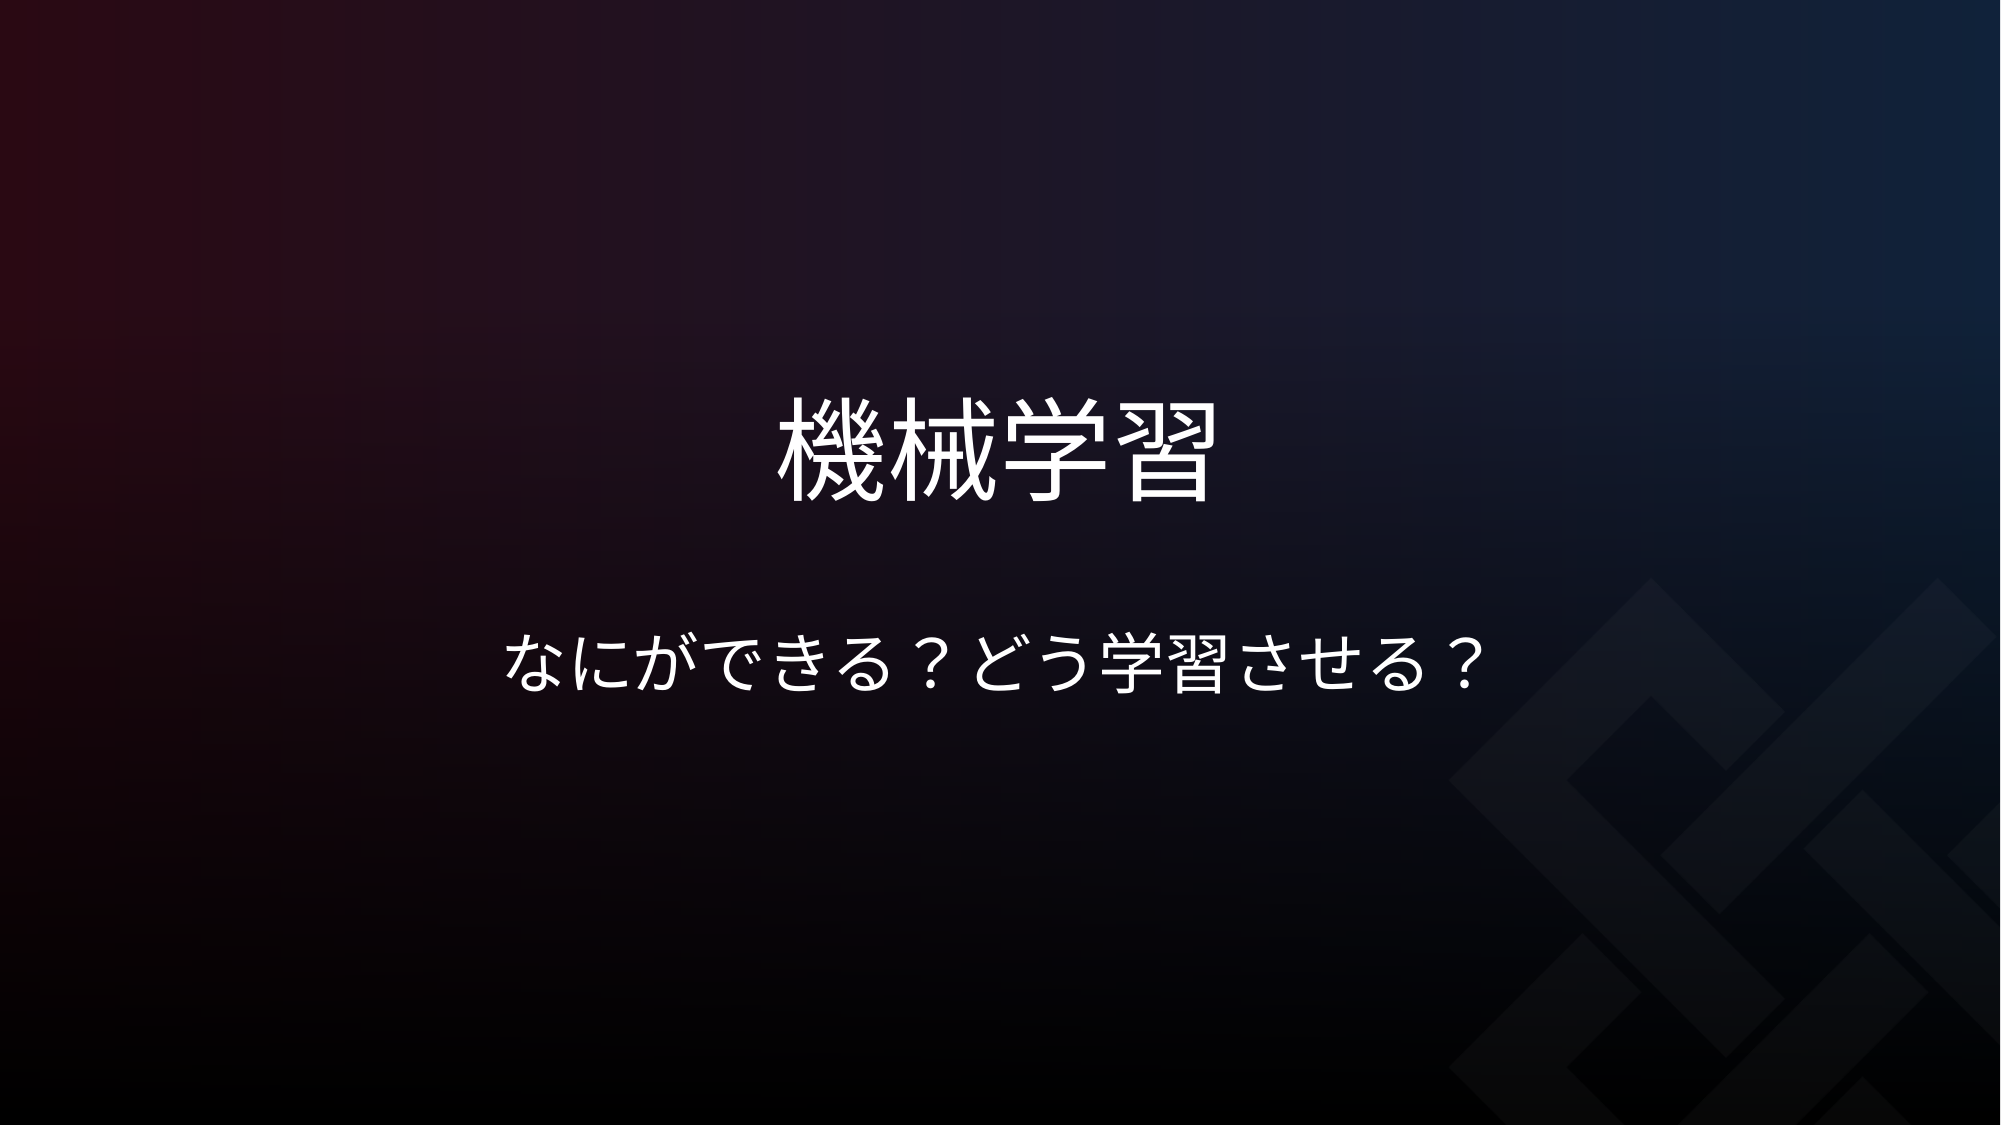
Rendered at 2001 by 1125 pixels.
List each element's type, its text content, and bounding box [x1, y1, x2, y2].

picture [0, 0, 2001, 1125]
list 機械学習 なにができる？どう学習させる？ [137, 85, 1863, 1014]
